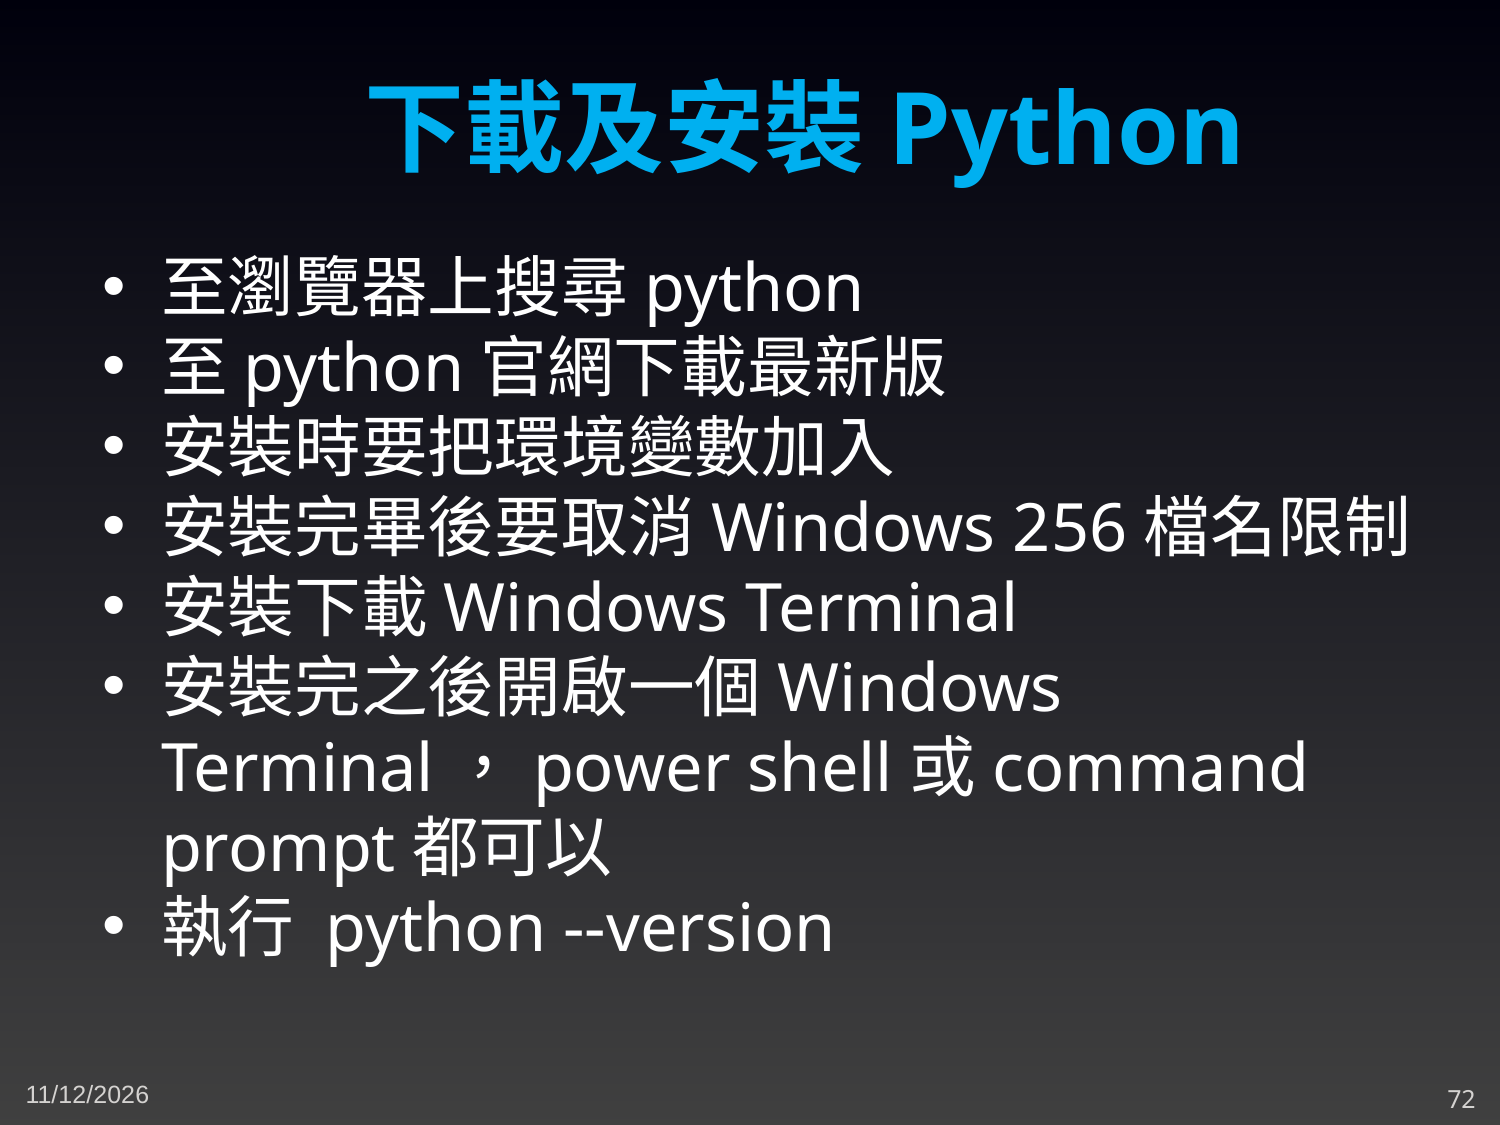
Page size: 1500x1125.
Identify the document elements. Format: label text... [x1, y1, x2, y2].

text_box 至瀏覽器上搜尋python 至python官網下載最新版 安裝時要把環境變數加入 安裝完畢後要取消Windows 256檔名限制 安裝下載Windows Terminal 安裝完之後開啟一個Windows Terminal，power shell或command prompt都可以 執行 python --version [87, 237, 1450, 1052]
slide_number 72 [1340, 1075, 1491, 1117]
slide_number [10, 1075, 411, 1117]
text_box 下載及安裝Python [349, 37, 1313, 200]
